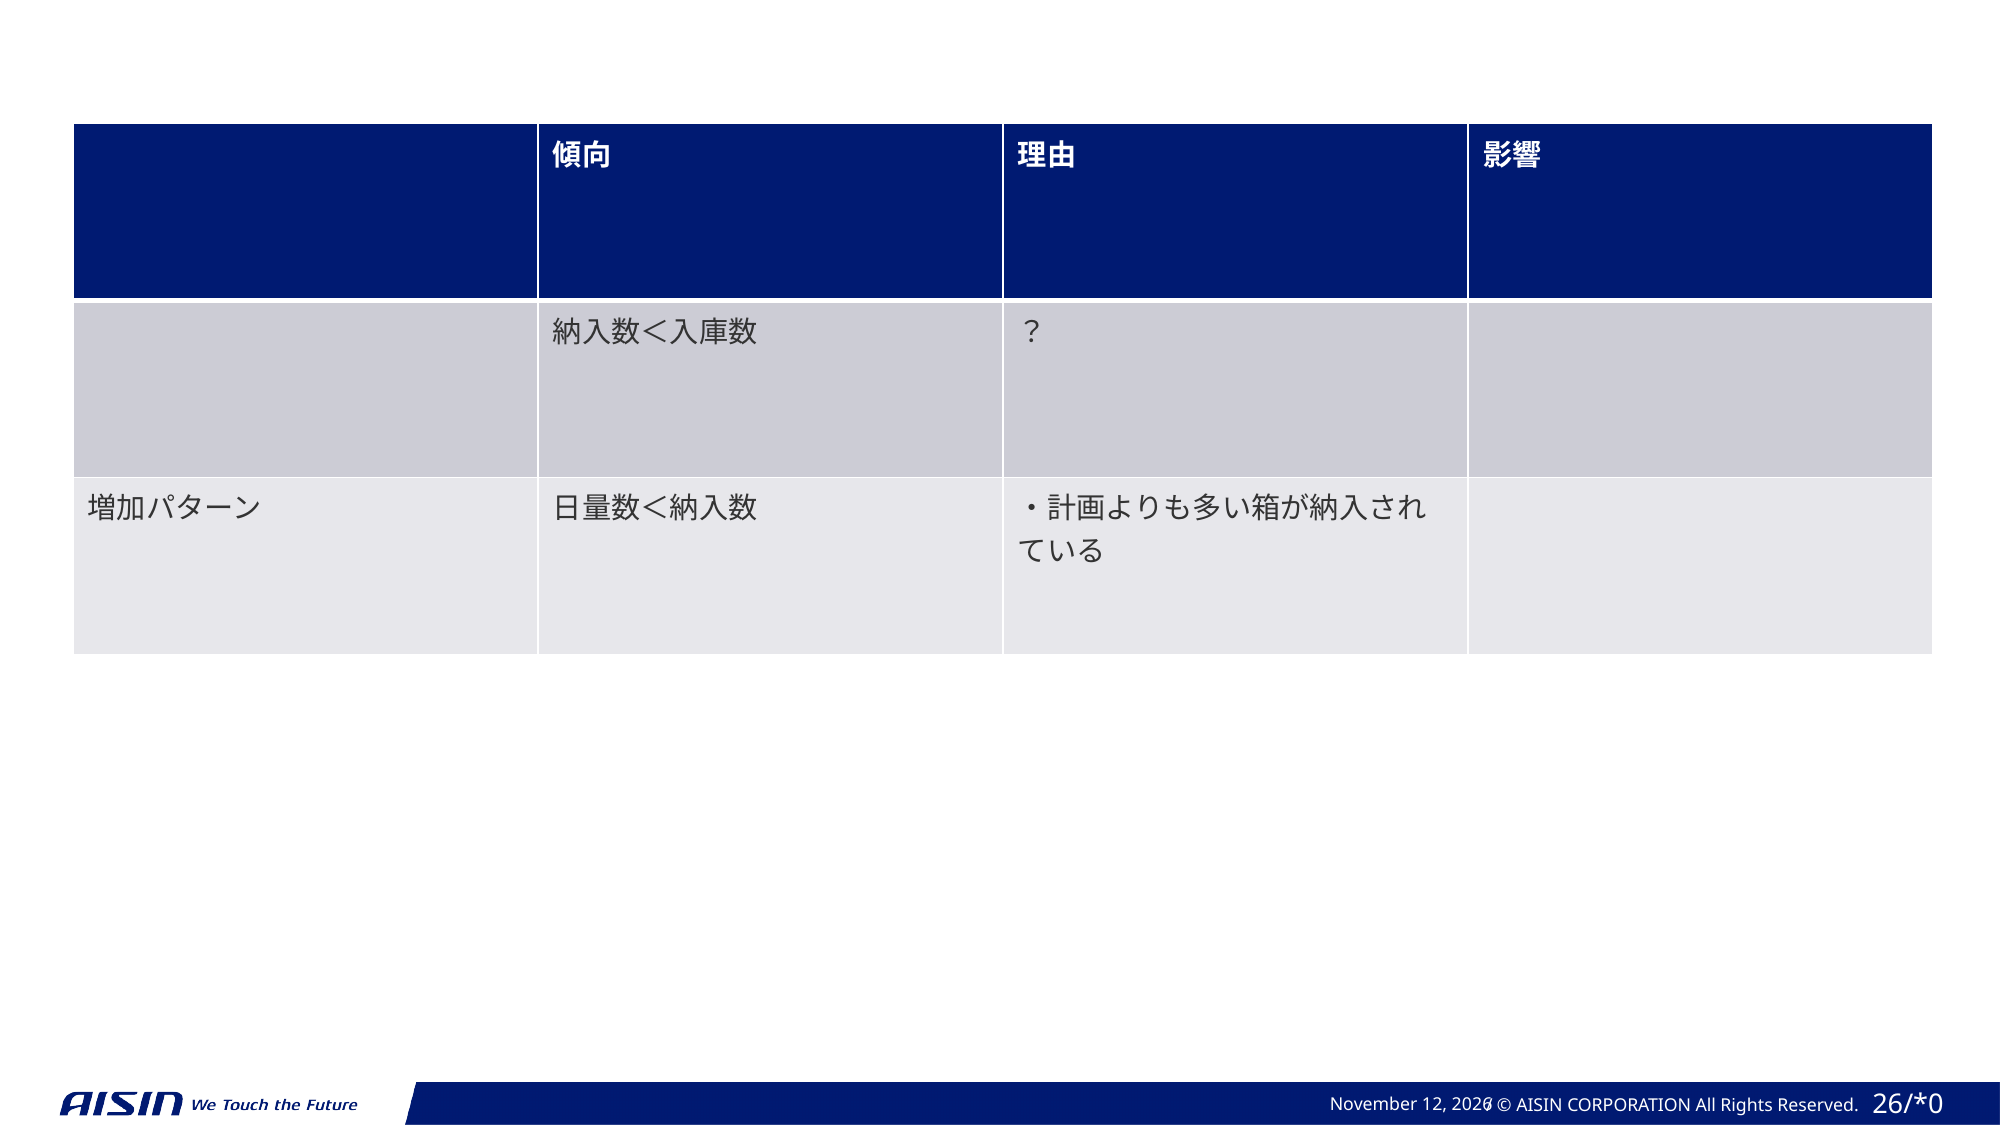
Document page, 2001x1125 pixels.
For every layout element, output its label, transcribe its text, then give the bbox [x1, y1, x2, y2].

table_cell [1469, 303, 1932, 477]
table_cell [1469, 478, 1932, 654]
table_cell [74, 303, 537, 477]
table_header [74, 124, 537, 298]
table_cell ・計画よりも多い箱が納入されている [1004, 478, 1467, 654]
table_cell 納入数＜入庫数 [539, 303, 1002, 477]
table_header 影響 [1469, 124, 1932, 298]
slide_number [1142, 1093, 1508, 1116]
picture [0, 1082, 2000, 1125]
table_header 傾向 [539, 124, 1002, 298]
table_cell ？ [1004, 303, 1467, 477]
table_cell 日量数＜納入数 [539, 478, 1002, 654]
table_header 理由 [1004, 124, 1467, 298]
table_cell 増加パターン [74, 478, 537, 654]
